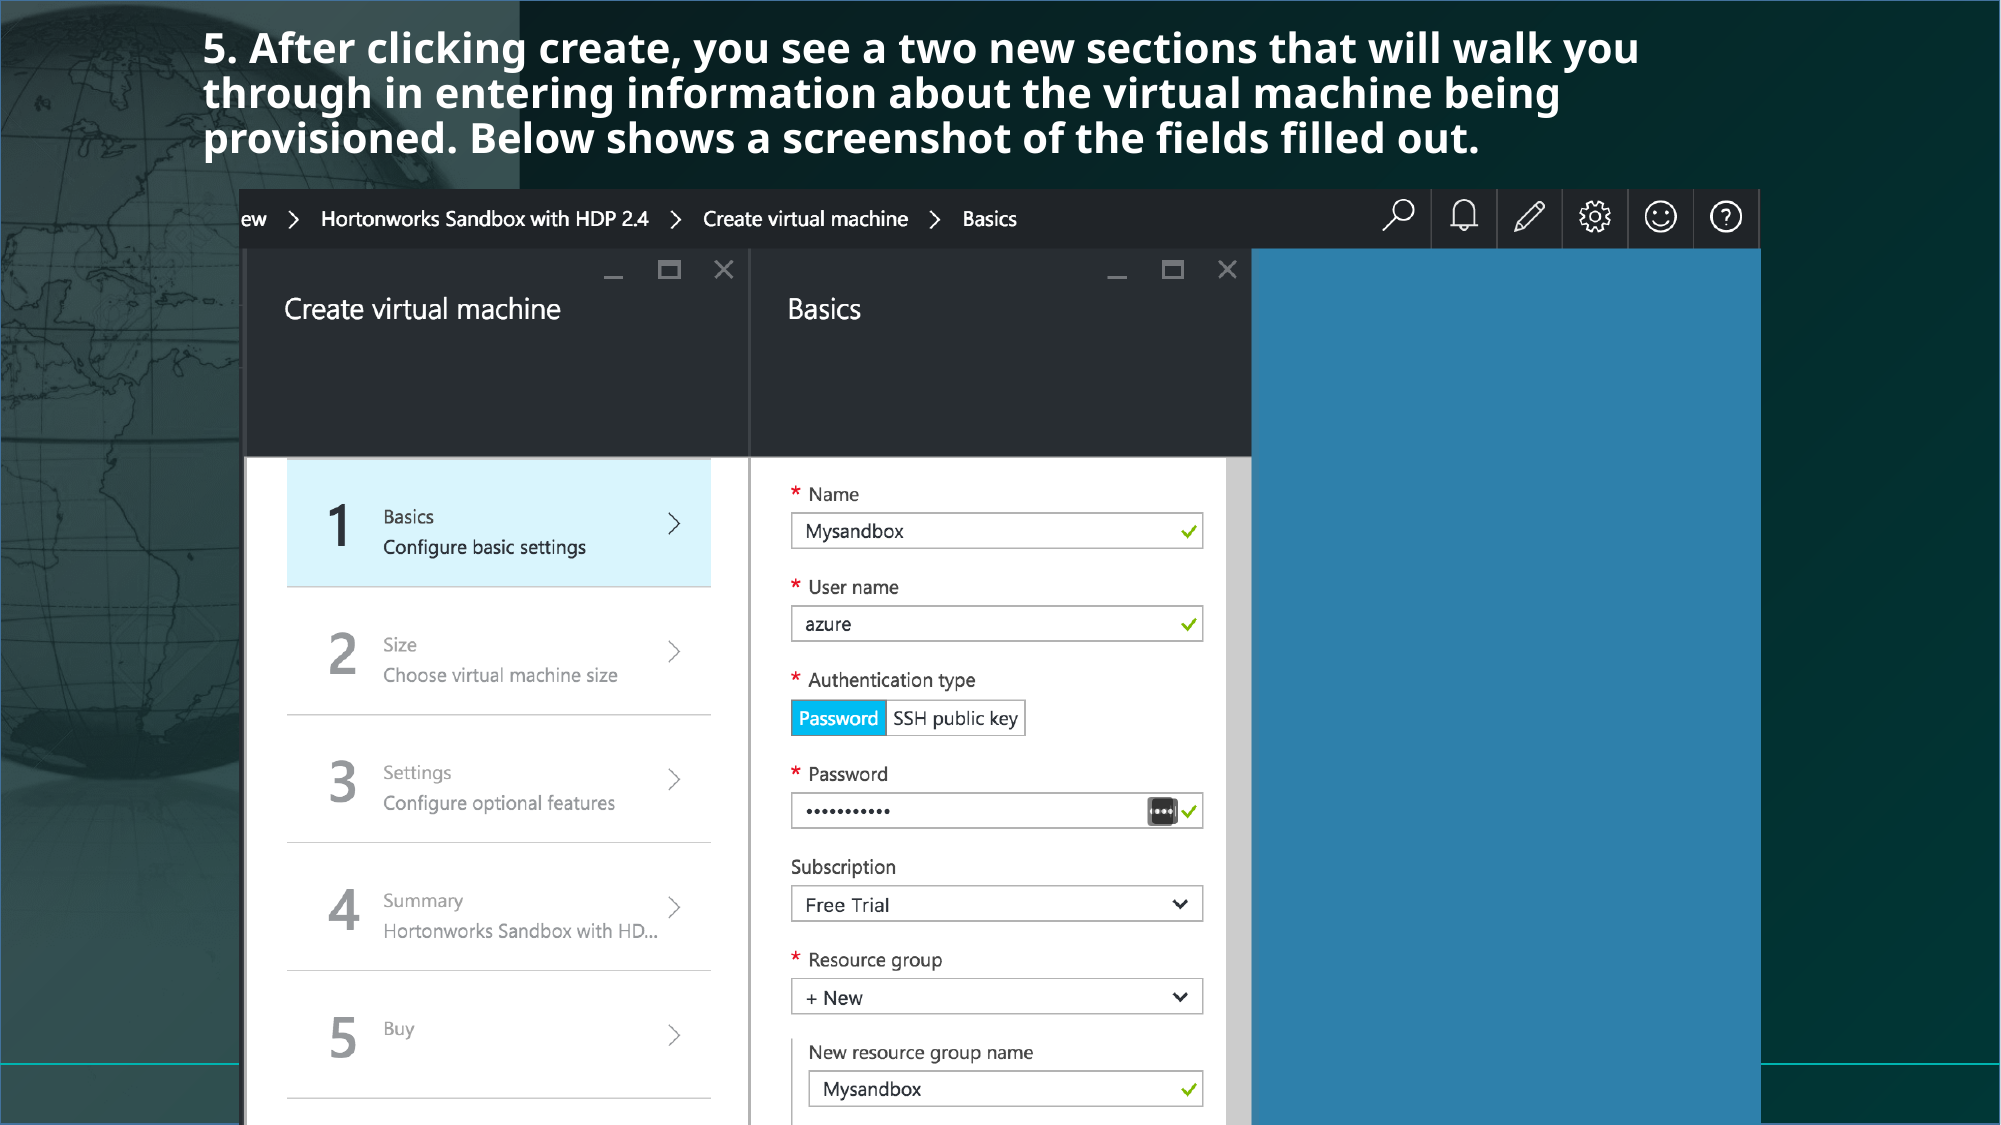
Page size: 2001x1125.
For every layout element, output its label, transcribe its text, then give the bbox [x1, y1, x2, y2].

picture [238, 189, 1761, 1125]
title 5. After clicking create, you see a two new sections that will walk you through in entering information about the virtual machine being provisioned. Below shows a screenshot of the fields filled out. [187, 0, 1813, 190]
